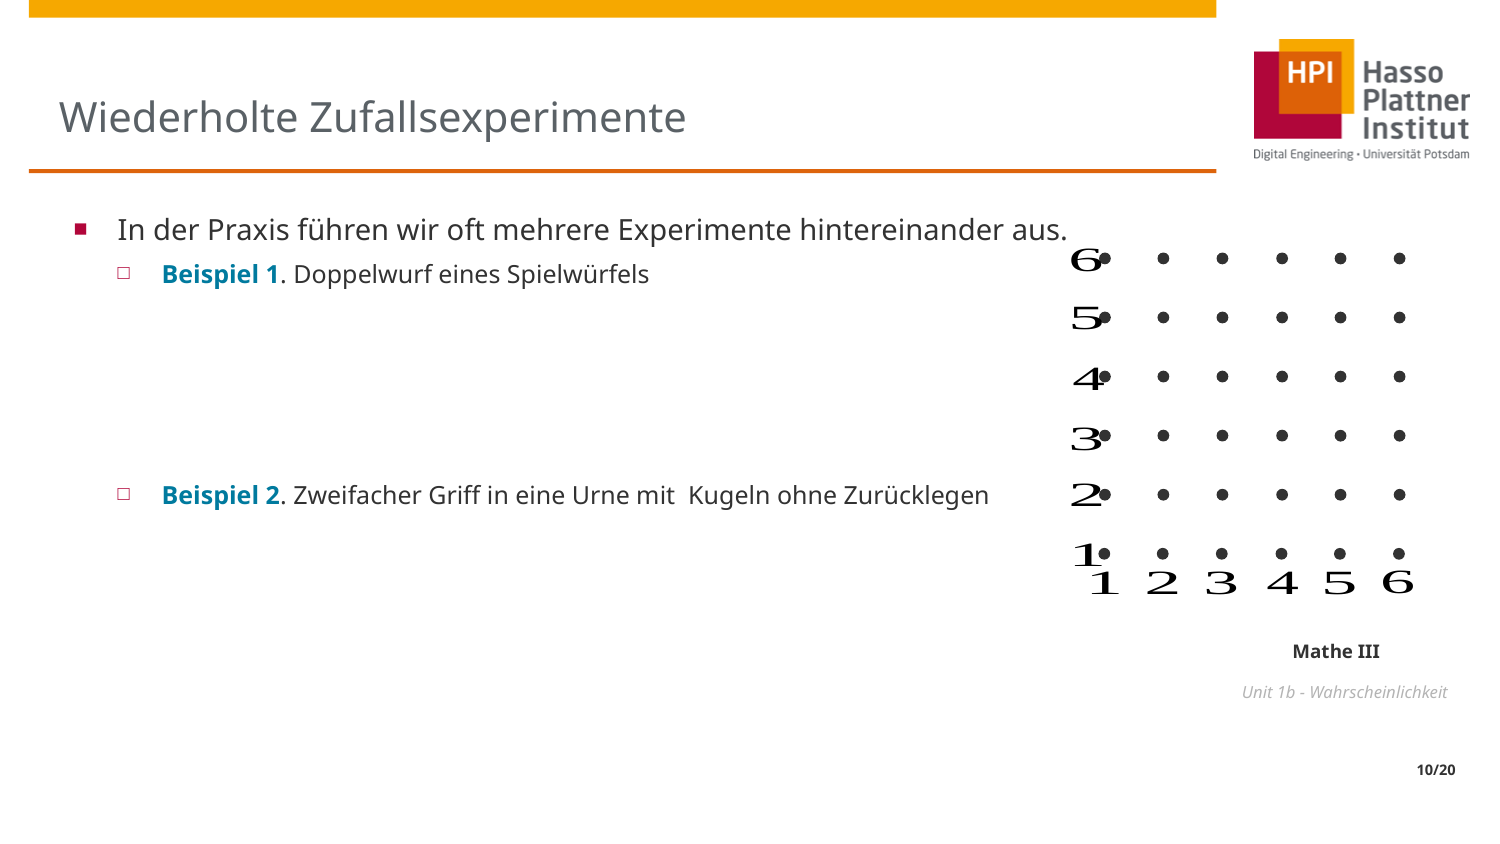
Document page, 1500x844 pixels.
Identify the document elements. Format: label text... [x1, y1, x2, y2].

text_box [1391, 250, 1408, 267]
text_box [1155, 309, 1172, 326]
text_box [1155, 486, 1172, 503]
text_box [1391, 368, 1408, 385]
text_box [1274, 250, 1291, 267]
text_box [1274, 427, 1291, 444]
text_box [1155, 427, 1172, 444]
text_box [1391, 545, 1407, 562]
text_box [1274, 309, 1291, 326]
text_box [1214, 309, 1231, 326]
text_box [1096, 309, 1113, 326]
text_box [1332, 486, 1349, 503]
text_box [1332, 427, 1349, 444]
text_box [1214, 486, 1231, 503]
text_box [1391, 427, 1408, 444]
text_box [1154, 545, 1171, 562]
text_box [1214, 368, 1231, 385]
text_box [1331, 545, 1348, 562]
text_box [1096, 427, 1113, 444]
text_box [1332, 309, 1349, 326]
text_box [1096, 250, 1113, 267]
text_box [1098, 368, 1113, 385]
title Wiederholte Zufallsexperimente [58, 17, 1187, 170]
picture [1254, 39, 1470, 161]
text_box [1155, 250, 1172, 267]
text_box [1332, 368, 1349, 385]
text_box [1391, 486, 1408, 503]
text_box [1274, 486, 1291, 503]
text_box [1096, 486, 1113, 503]
text_box [1332, 250, 1349, 267]
text_box [1274, 368, 1291, 385]
text_box [1273, 545, 1290, 562]
text_box [1214, 427, 1231, 444]
text_box [1096, 545, 1113, 562]
text_box [1155, 368, 1172, 385]
text_box [1391, 309, 1408, 326]
text_box [1214, 250, 1231, 267]
text_box [1213, 545, 1230, 562]
